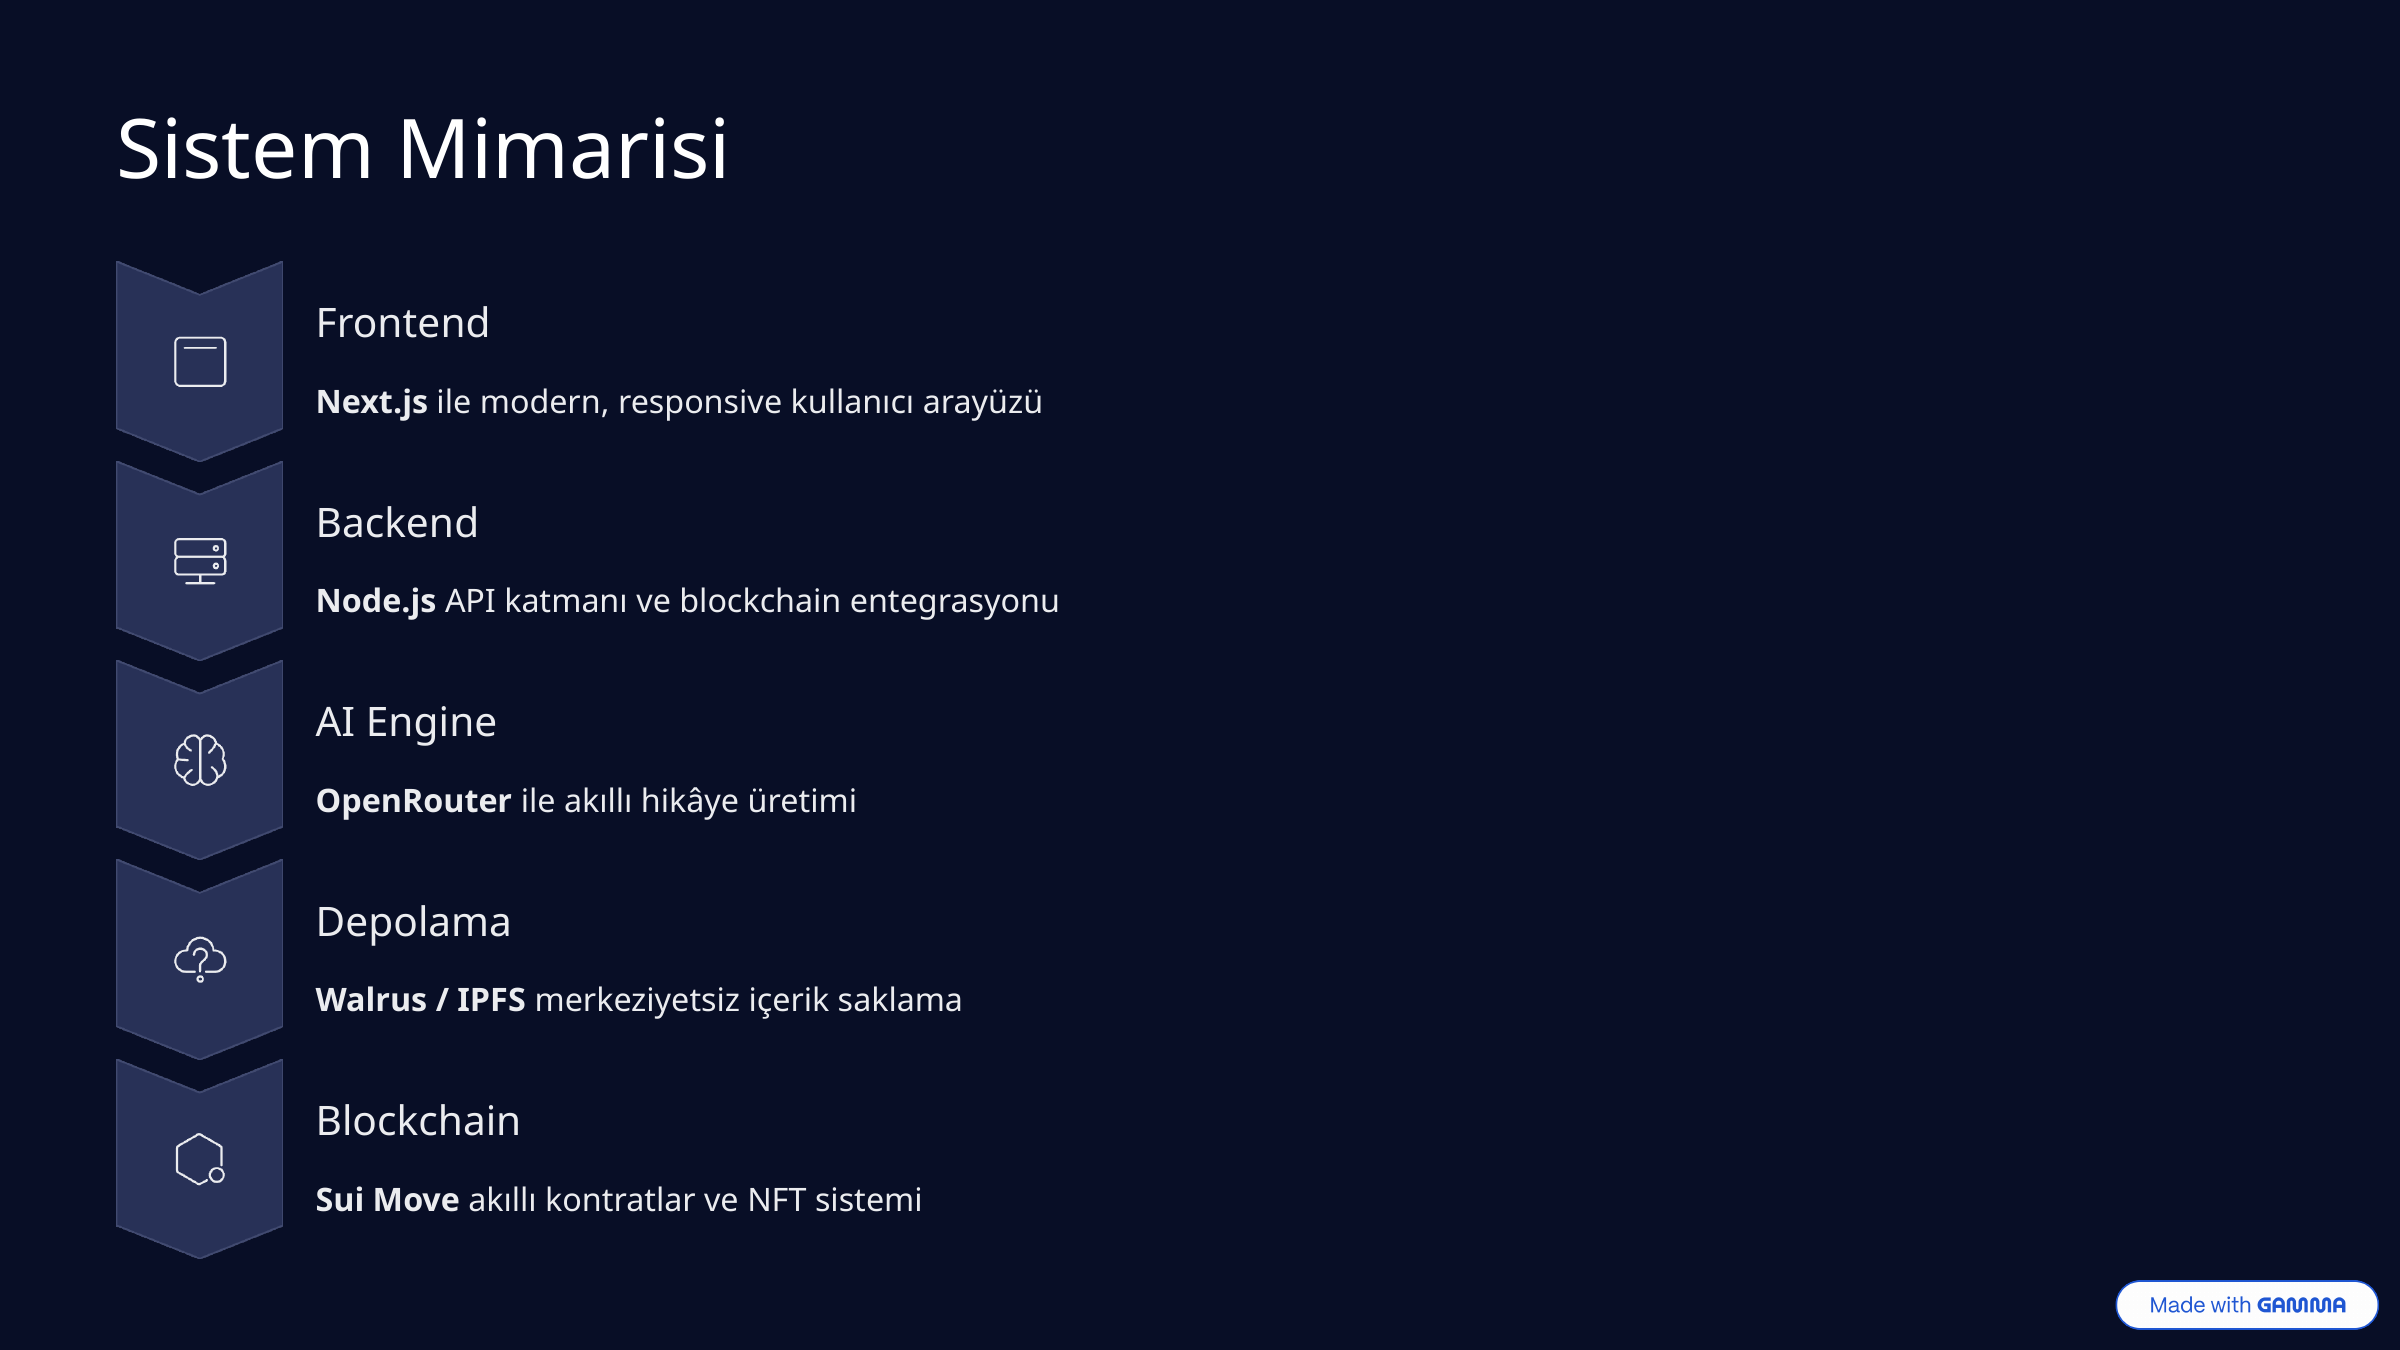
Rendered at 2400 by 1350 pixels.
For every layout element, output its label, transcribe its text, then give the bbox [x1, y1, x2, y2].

text_box OpenRouter ile akıllı hikâye üretimi [315, 765, 2284, 819]
text_box Sistem Mimarisi [116, 91, 948, 196]
picture [2106, 1271, 2389, 1339]
text_box Walrus / IPFS merkeziyetsiz içerik saklama [315, 965, 2284, 1019]
text_box Node.js API katmanı ve blockchain entegrasyonu [315, 566, 2284, 620]
picture [116, 261, 283, 1259]
text_box Blockchain [315, 1092, 732, 1145]
text_box AI Engine [315, 693, 732, 746]
text_box Depolama [315, 893, 732, 946]
text_box Next.js ile modern, responsive kullanıcı arayüzü [315, 366, 2284, 420]
text_box Frontend [315, 294, 732, 347]
text_box Backend [315, 494, 732, 547]
text_box Sui Move akıllı kontratlar ve NFT sistemi [315, 1164, 2284, 1218]
